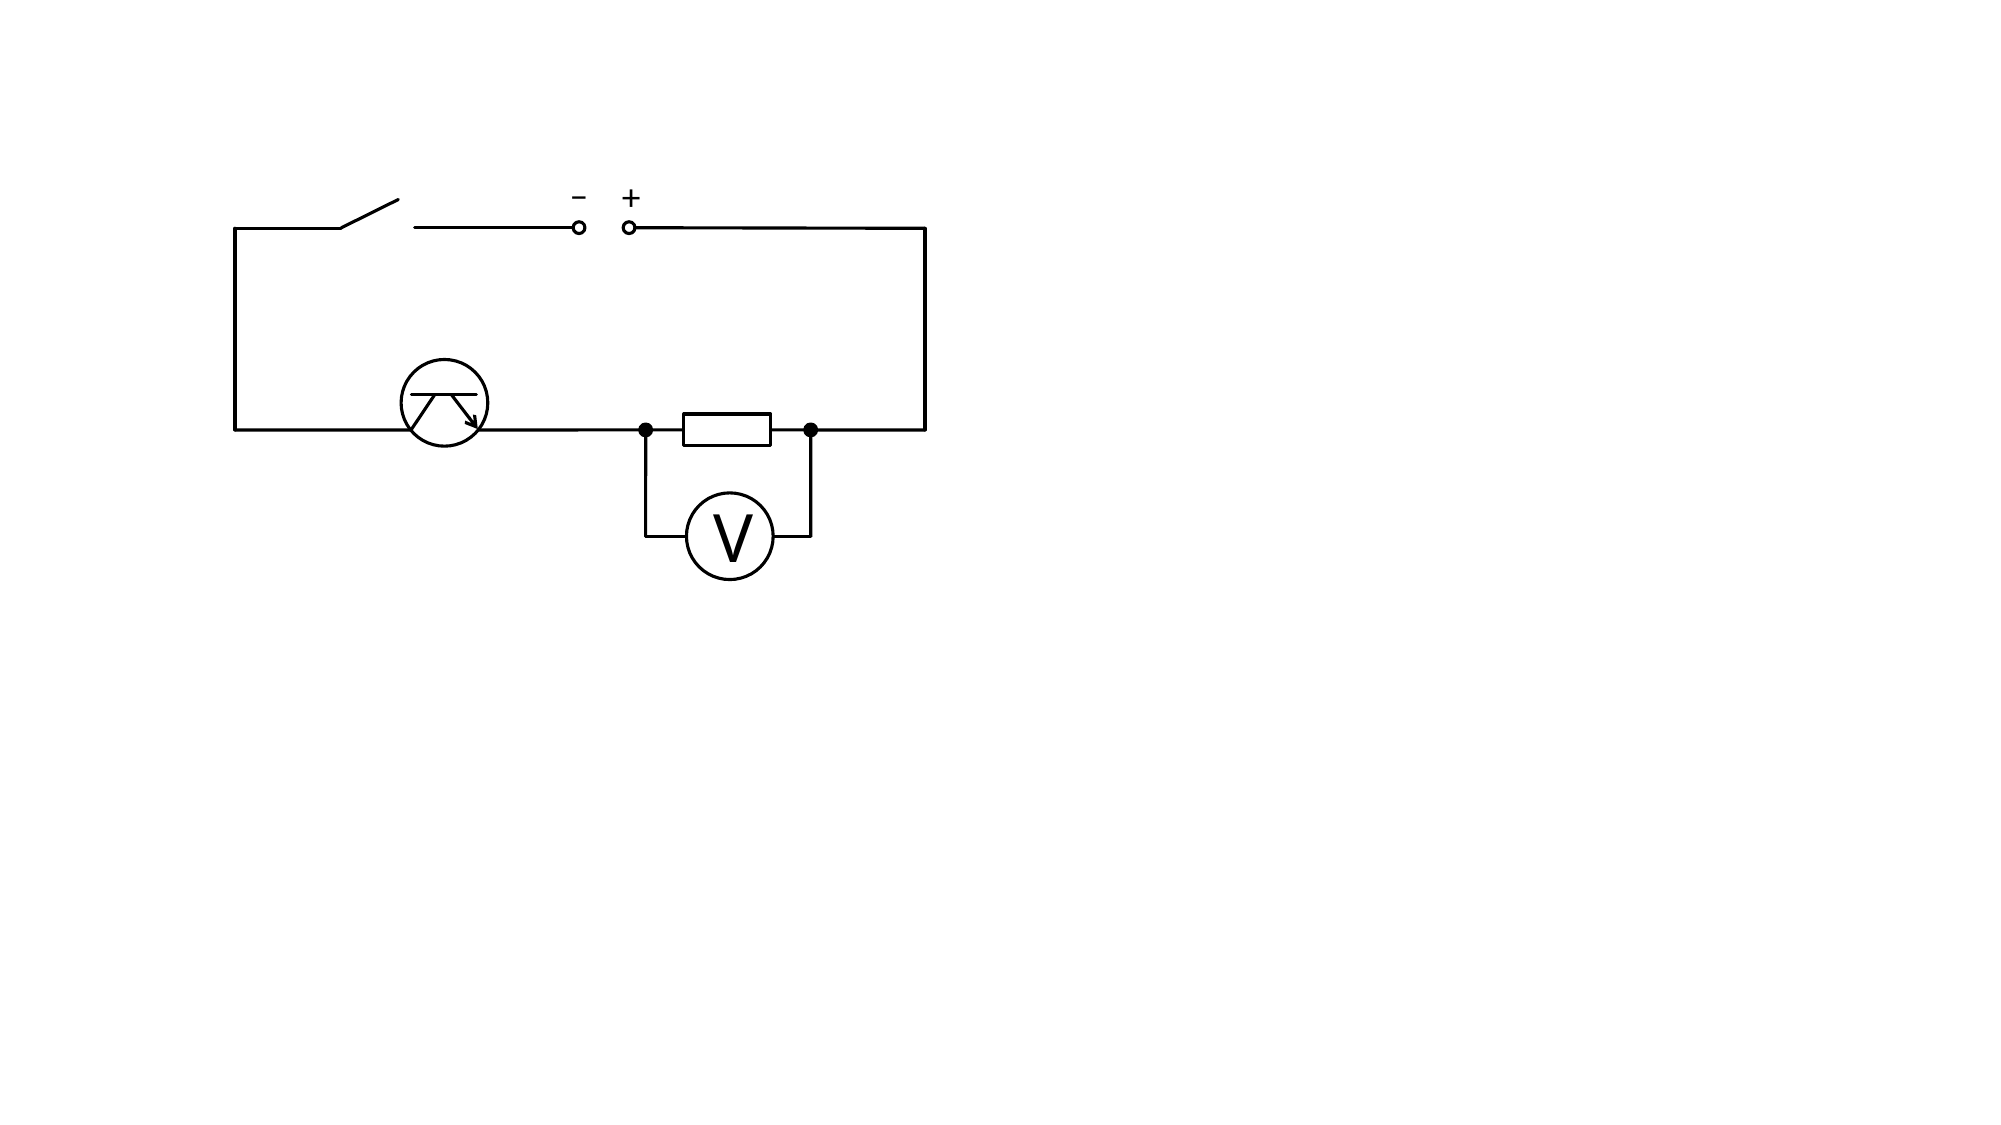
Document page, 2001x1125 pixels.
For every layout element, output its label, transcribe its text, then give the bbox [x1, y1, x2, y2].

text_box V [685, 491, 775, 536]
text_box V [685, 537, 775, 581]
text_box [638, 423, 653, 429]
text_box [572, 220, 586, 235]
text_box [622, 220, 636, 235]
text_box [401, 359, 488, 447]
text_box – [566, 181, 592, 206]
text_box [638, 431, 653, 437]
text_box + [618, 182, 644, 208]
text_box [804, 431, 818, 437]
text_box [341, 199, 399, 228]
text_box [803, 423, 818, 429]
text_box [683, 413, 772, 447]
